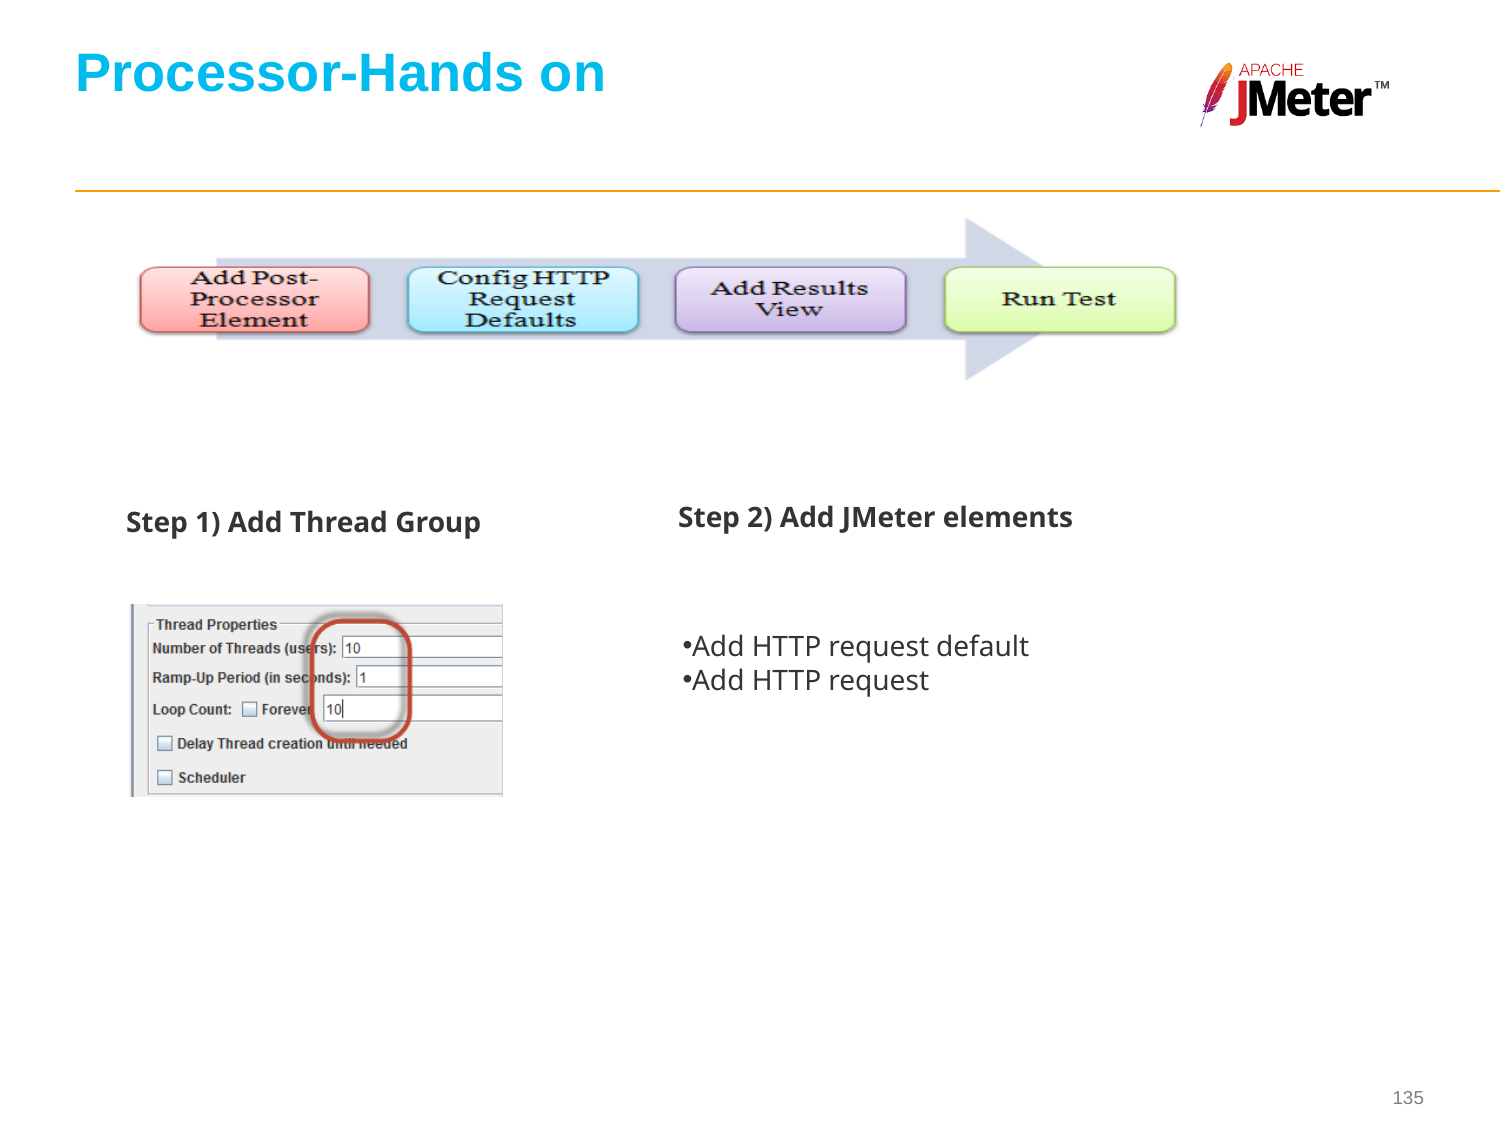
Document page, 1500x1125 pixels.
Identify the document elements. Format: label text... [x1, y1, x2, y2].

text_box Step 1) Add Thread Group [111, 497, 497, 546]
text_box Add HTTP request default Add HTTP request [667, 621, 1236, 704]
text_box Step 2) Add JMeter elements [663, 492, 1089, 541]
picture [129, 604, 507, 797]
title Processor-Hands on [75, 27, 1422, 157]
picture [113, 202, 1197, 390]
